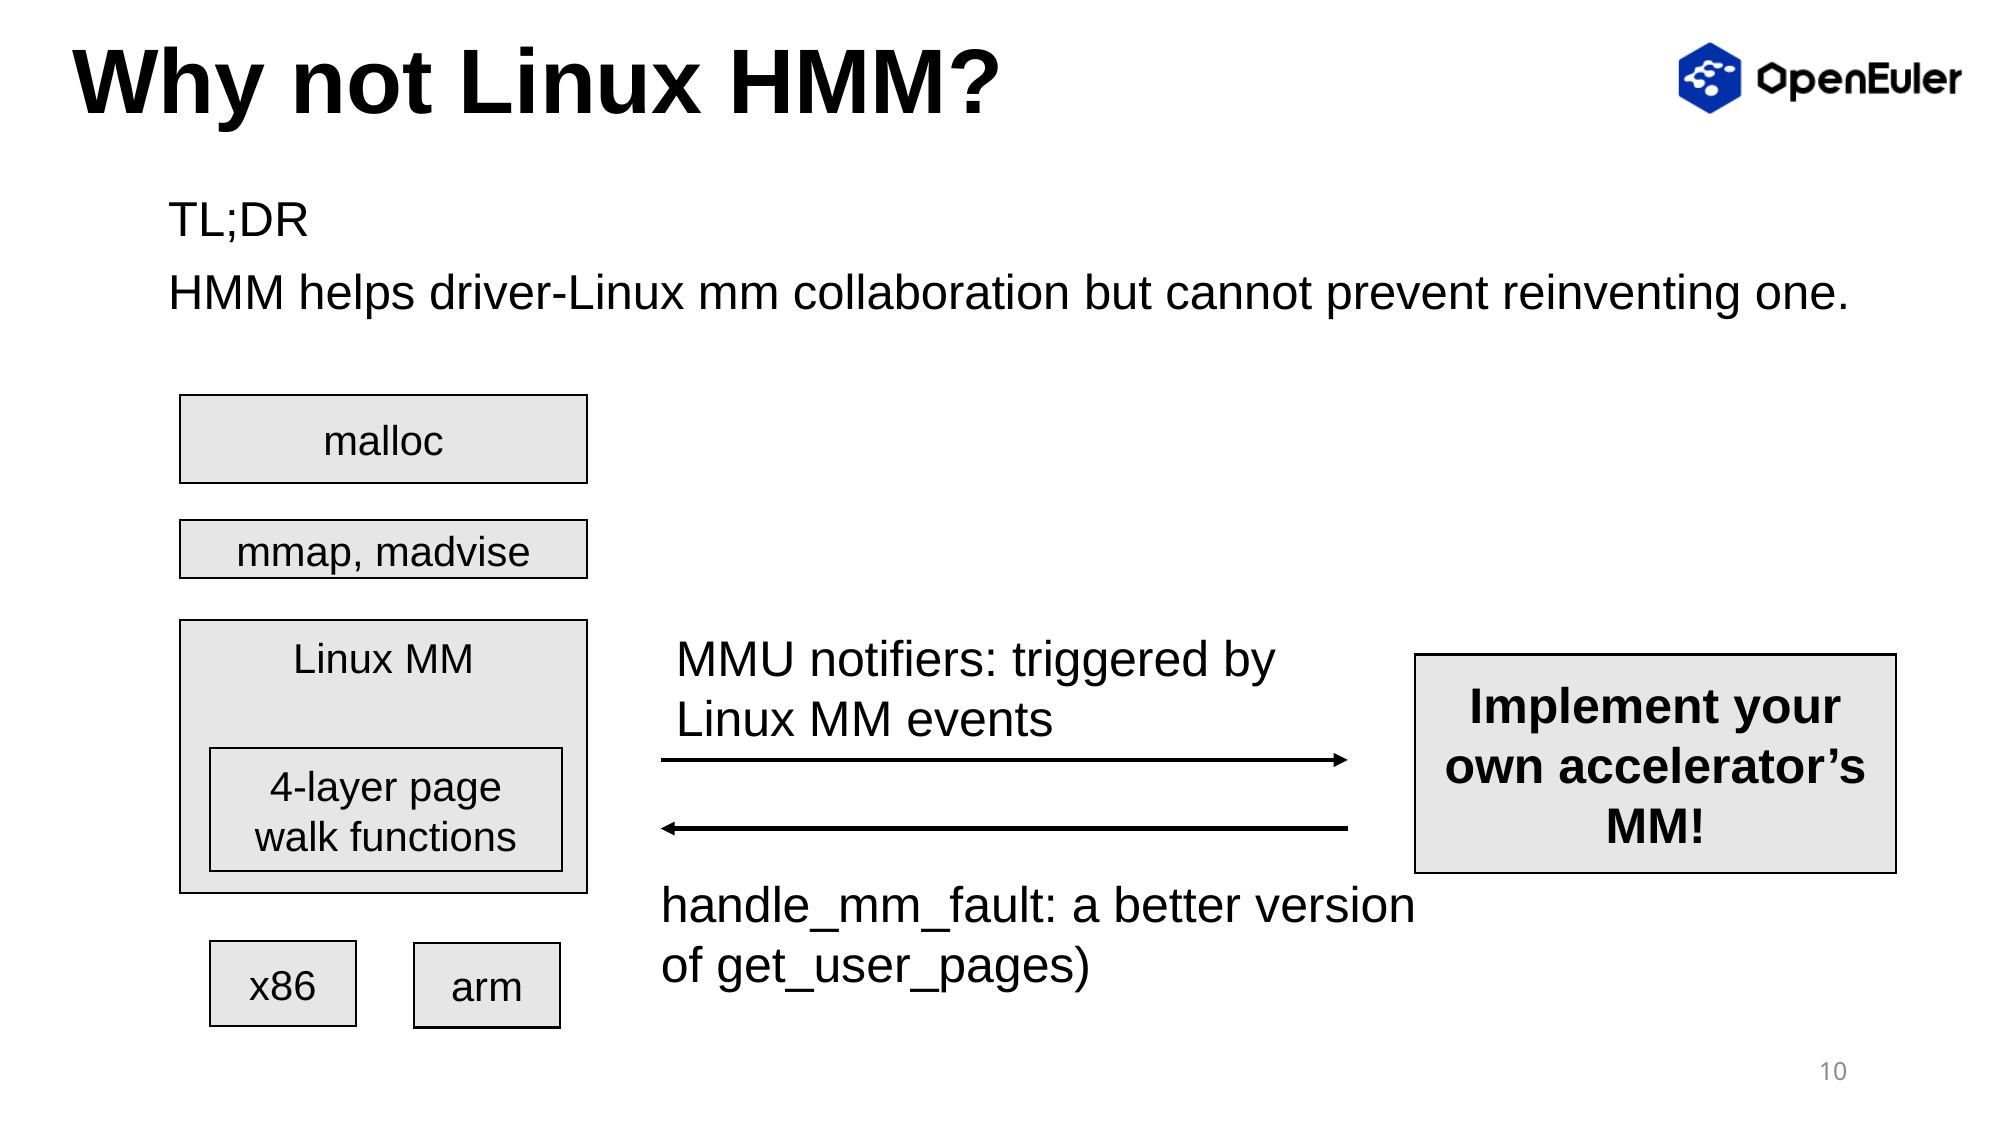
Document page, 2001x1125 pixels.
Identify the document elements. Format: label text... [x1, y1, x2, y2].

text_box handle_mm_fault: a better version of get_user_pages) [646, 864, 1487, 1000]
picture [1658, 22, 1993, 132]
list TL;DR HMM helps driver-Linux mm collaboration but cannot prevent reinventing one. [153, 186, 1897, 345]
slide_number 10 [1412, 1042, 1863, 1103]
text_box MMU notifiers: triggered by Linux MM events [661, 619, 1306, 755]
text_box Linux MM [179, 619, 588, 894]
text_box 4-layer page walk functions [209, 747, 563, 872]
title Why not Linux HMM? [57, 1, 1783, 168]
text_box x86 [209, 940, 357, 1027]
text_box arm [413, 942, 561, 1029]
text_box malloc [179, 394, 588, 484]
text_box Implement your own accelerator’s MM! [1414, 653, 1897, 874]
text_box mmap, madvise [179, 519, 588, 579]
